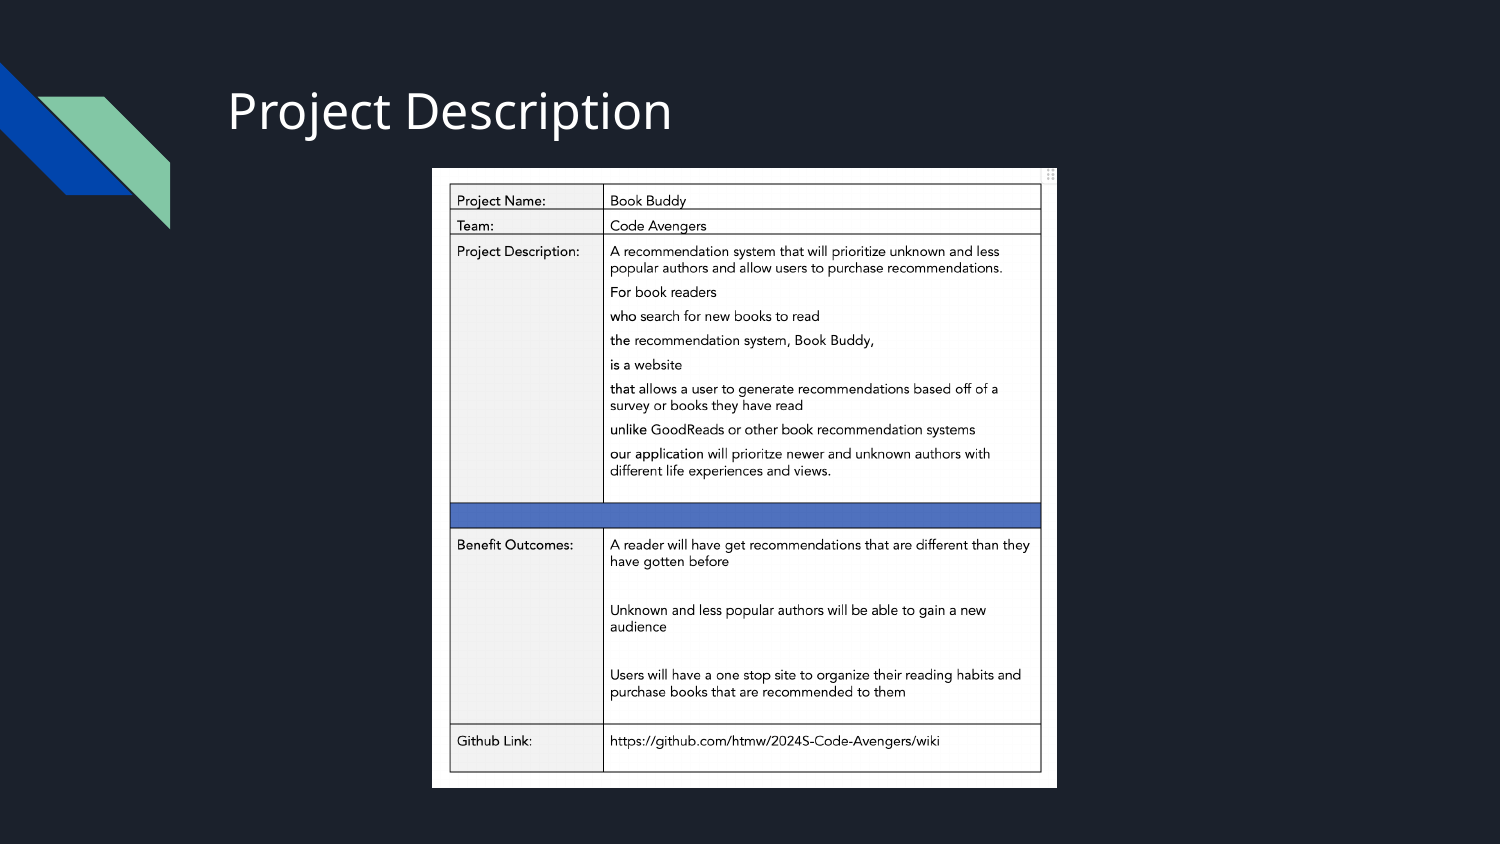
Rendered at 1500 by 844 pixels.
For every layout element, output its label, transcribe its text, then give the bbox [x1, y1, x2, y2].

title Project Description [212, 64, 836, 169]
picture [432, 168, 1057, 789]
